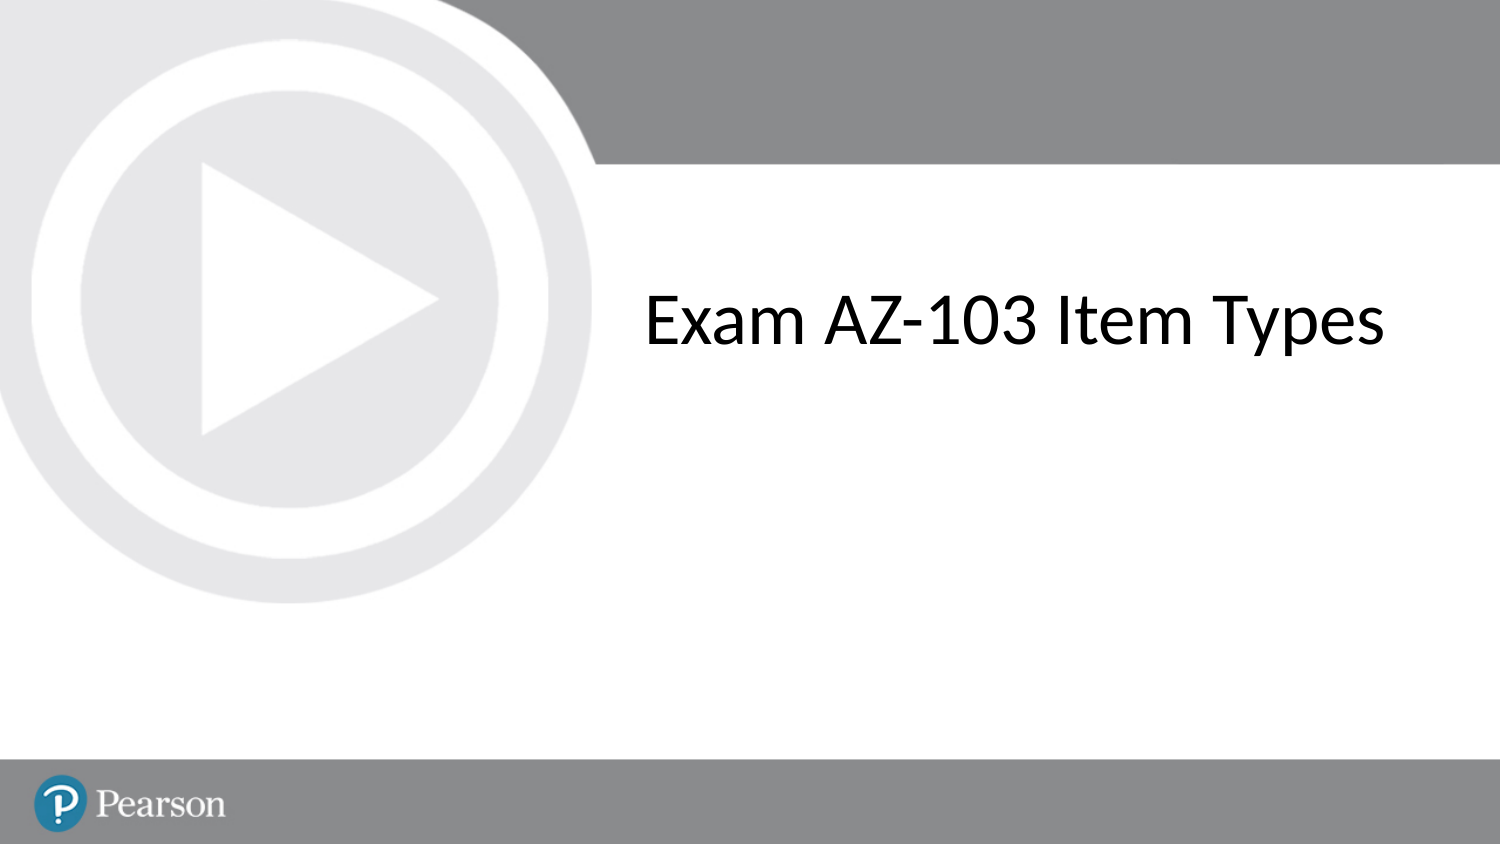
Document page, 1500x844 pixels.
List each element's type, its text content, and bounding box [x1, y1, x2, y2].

picture [0, 0, 1500, 844]
title Exam AZ-103 Item Types [629, 262, 1446, 443]
